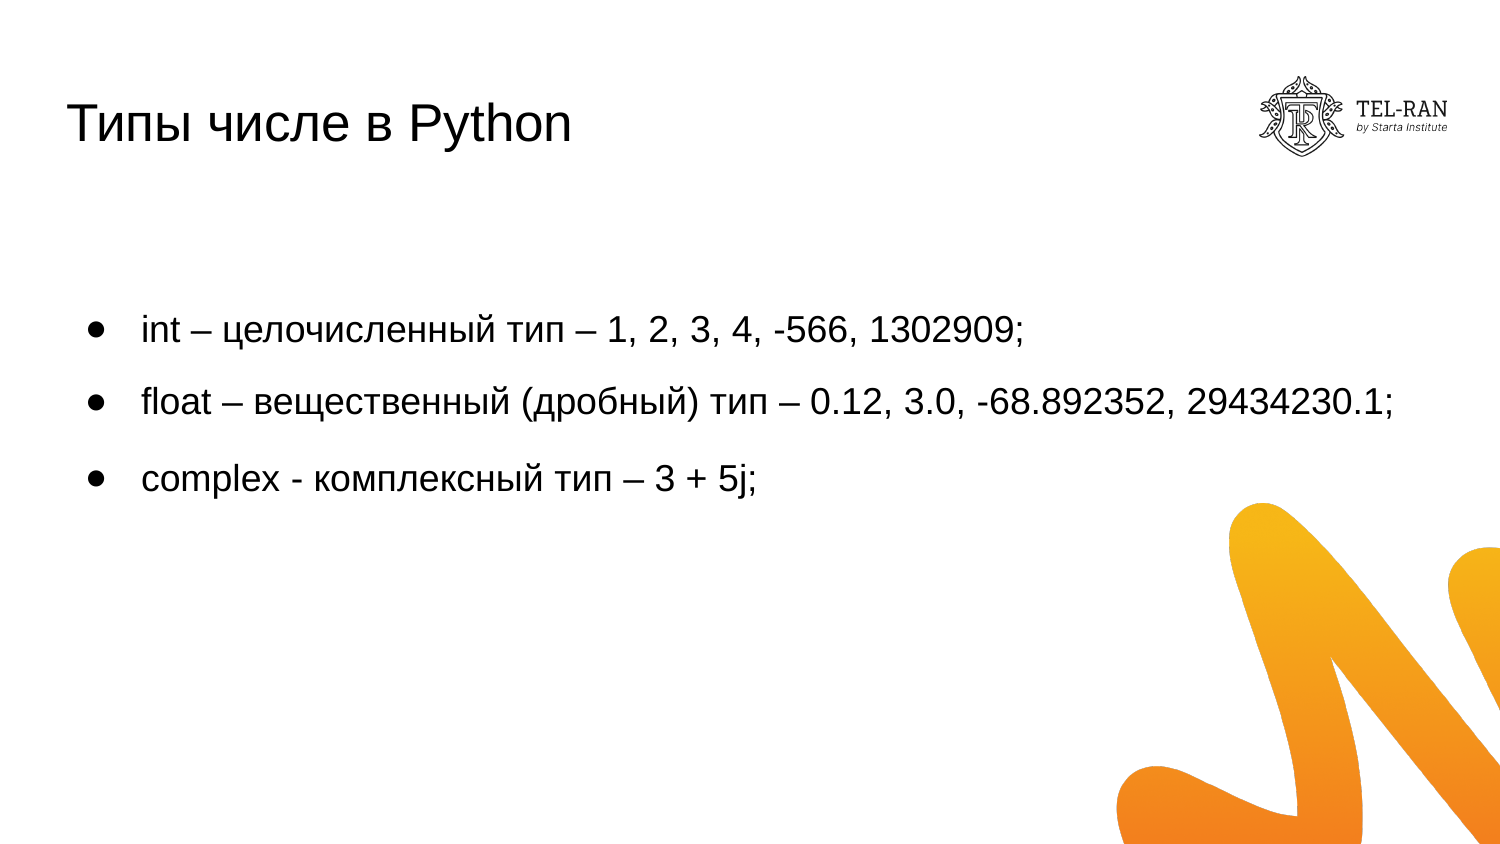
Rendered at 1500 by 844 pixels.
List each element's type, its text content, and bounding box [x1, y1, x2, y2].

picture [1036, 503, 1500, 844]
list int – целочисленный тип – 1, 2, 3, 4, -566, 1302909; float – вещественный (дробный) тип – 0.12, 3.0, -68.892352, 29434230.1; complex - комплексный тип – 3 + 5j; [51, 283, 1449, 750]
picture [1259, 76, 1447, 157]
title Типы числе в Python [51, 72, 1449, 167]
